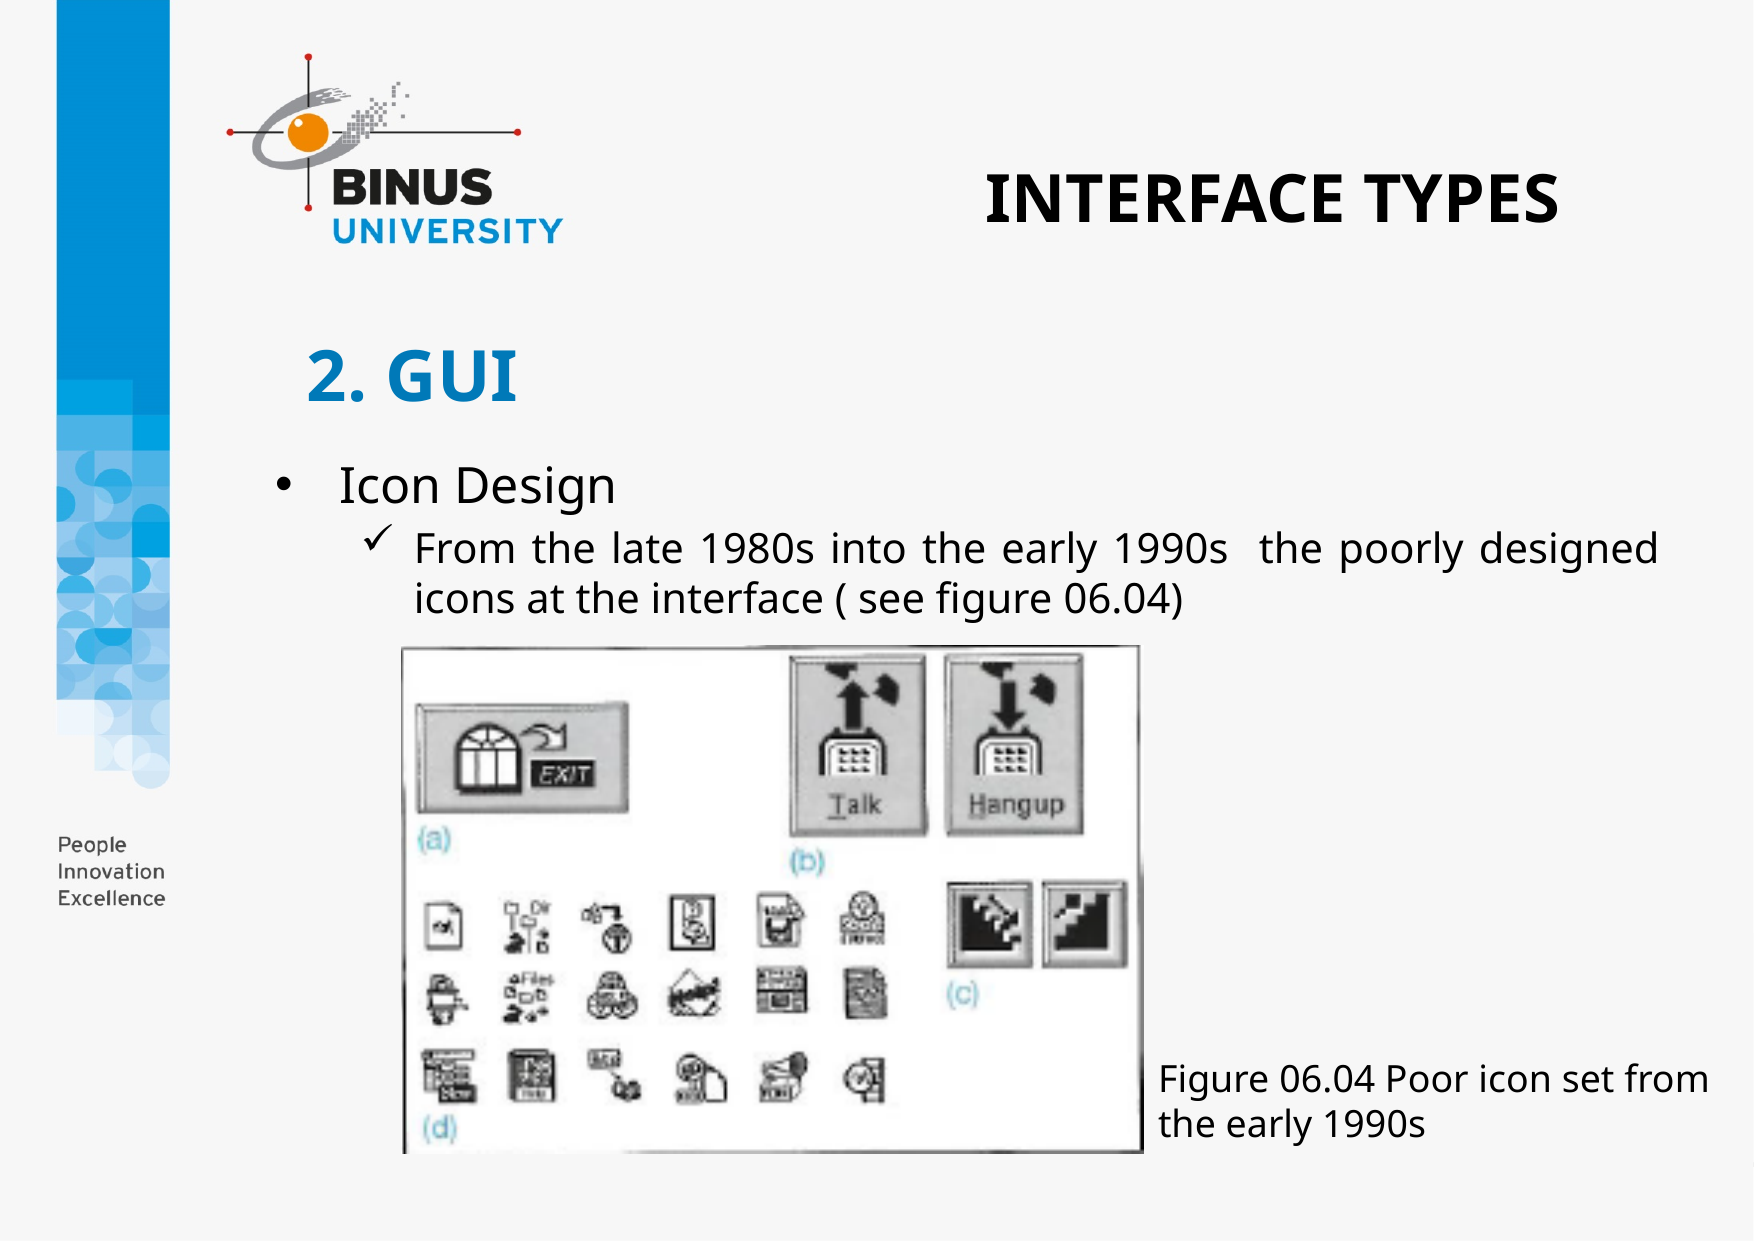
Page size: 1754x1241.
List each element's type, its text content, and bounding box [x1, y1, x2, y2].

picture [400, 645, 1144, 1154]
text_box Figure 06.04 Poor icon set from the early 1990s [1149, 1047, 1754, 1153]
text_box INTERFACE TYPES [968, 147, 1578, 245]
title 2. GUI [289, 301, 1601, 444]
list Icon Design From the late 1980s into the early 1990s the poorly designed icons at the interface ( see figure 06.04) [258, 444, 1678, 995]
picture [0, 0, 1754, 933]
